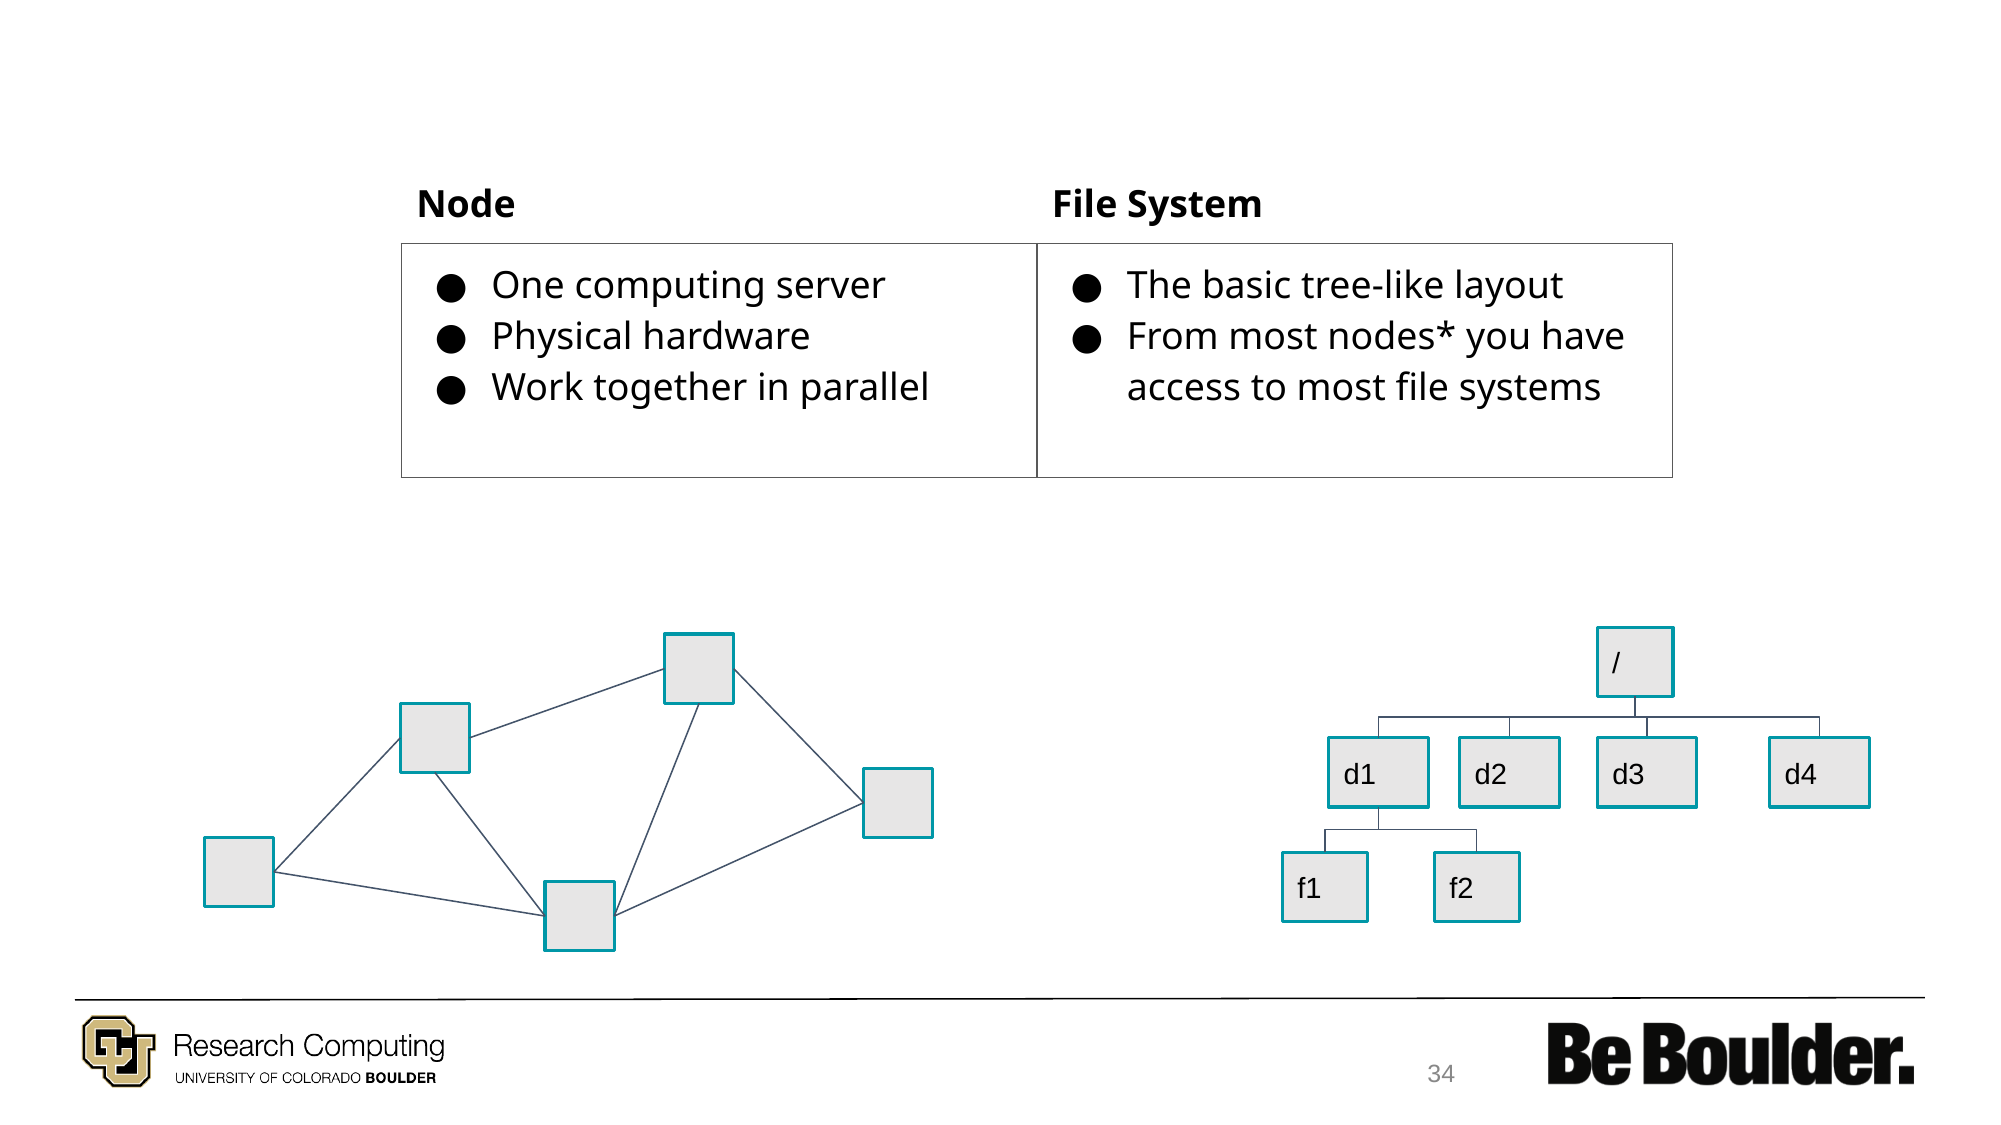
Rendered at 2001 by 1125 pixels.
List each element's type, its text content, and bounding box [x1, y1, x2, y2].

table_cell The basic tree-like layout From most nodes* you have access to most file systems [1038, 244, 1672, 477]
picture [1524, 1015, 1938, 1088]
picture [81, 1015, 444, 1088]
slide_number 34 [1412, 1042, 1525, 1103]
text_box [204, 627, 1870, 951]
table_header File System [1038, 163, 1672, 243]
table_cell One computing server Physical hardware Work together in parallel [402, 244, 1036, 477]
table_header Node [402, 163, 1036, 243]
